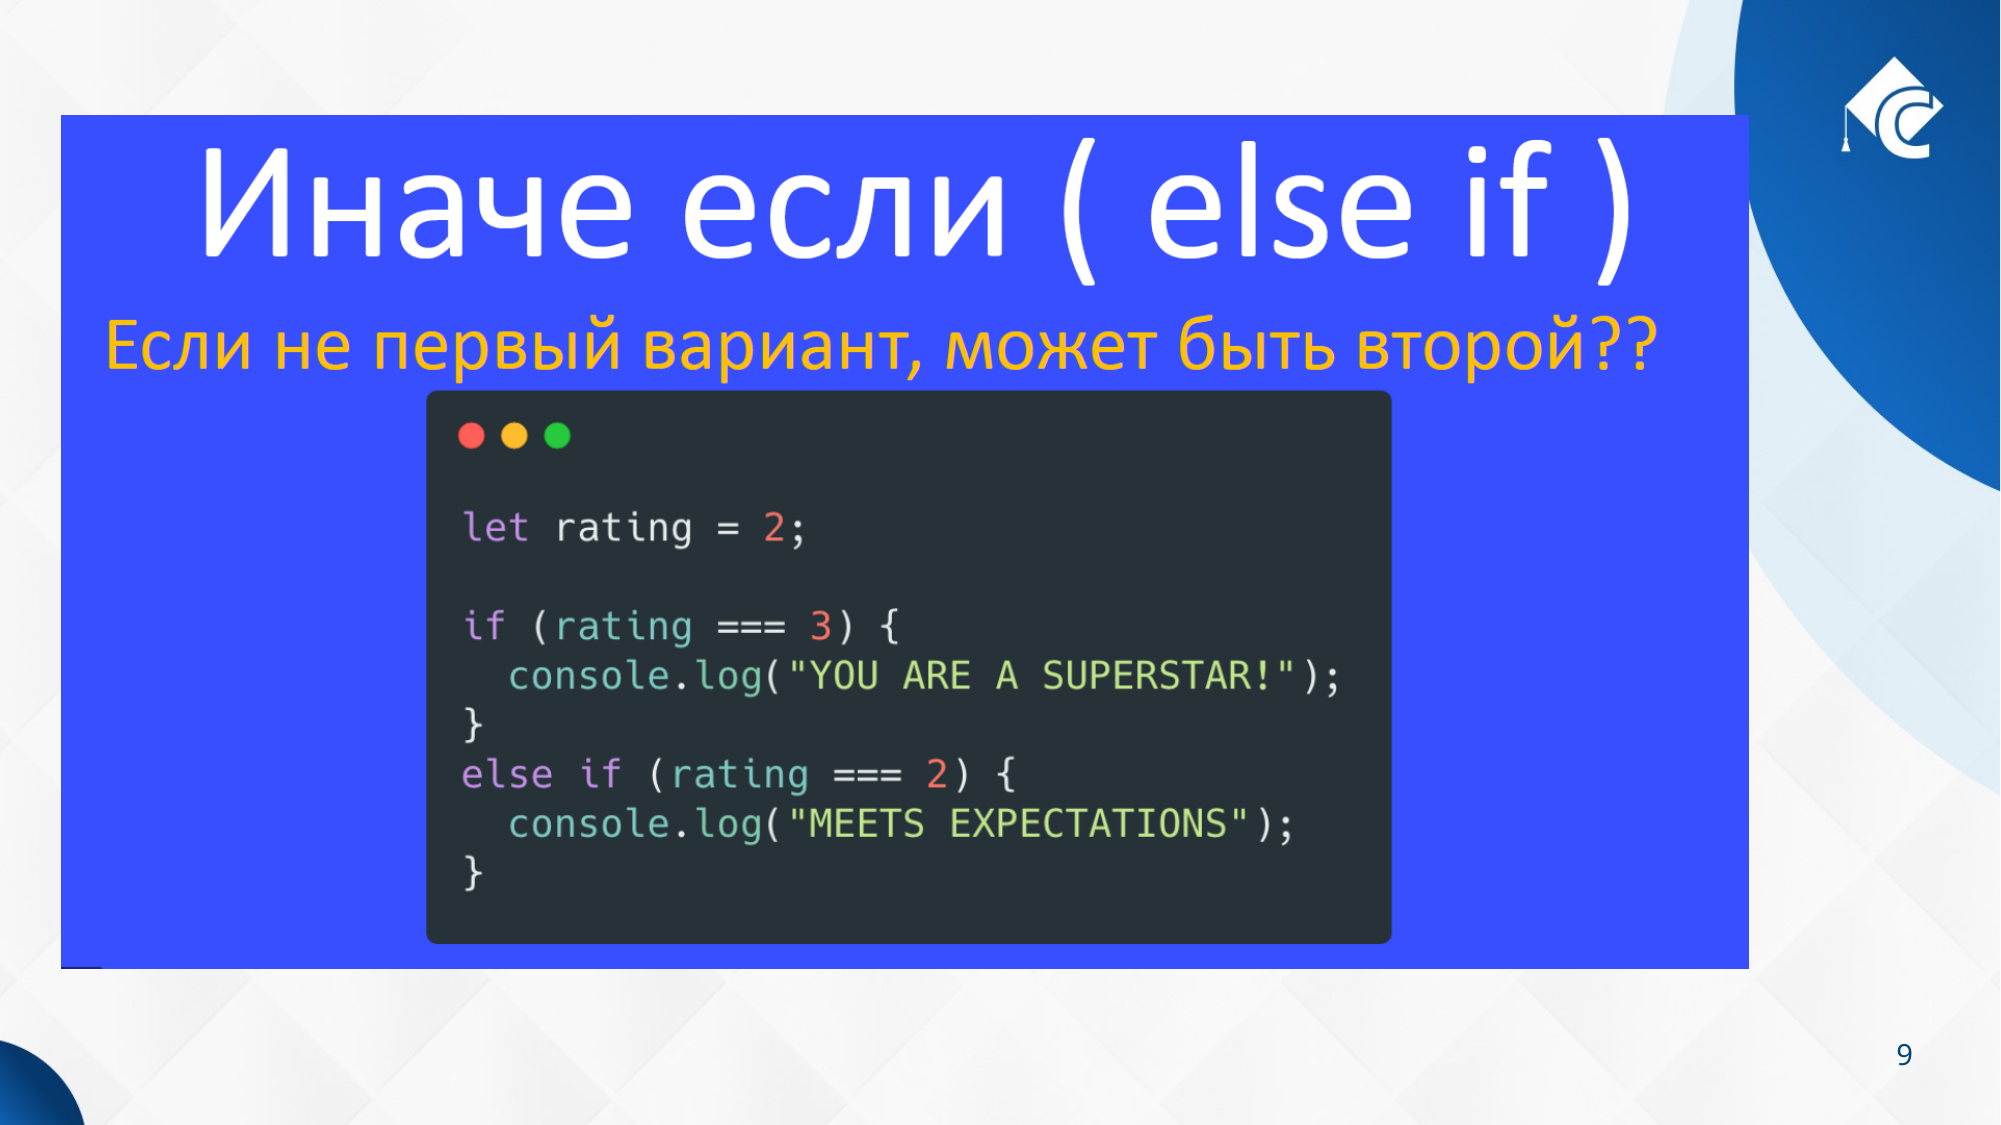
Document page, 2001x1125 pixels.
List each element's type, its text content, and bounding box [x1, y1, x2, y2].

slide_number 9 [1810, 1026, 1929, 1086]
picture [0, 0, 2001, 1125]
